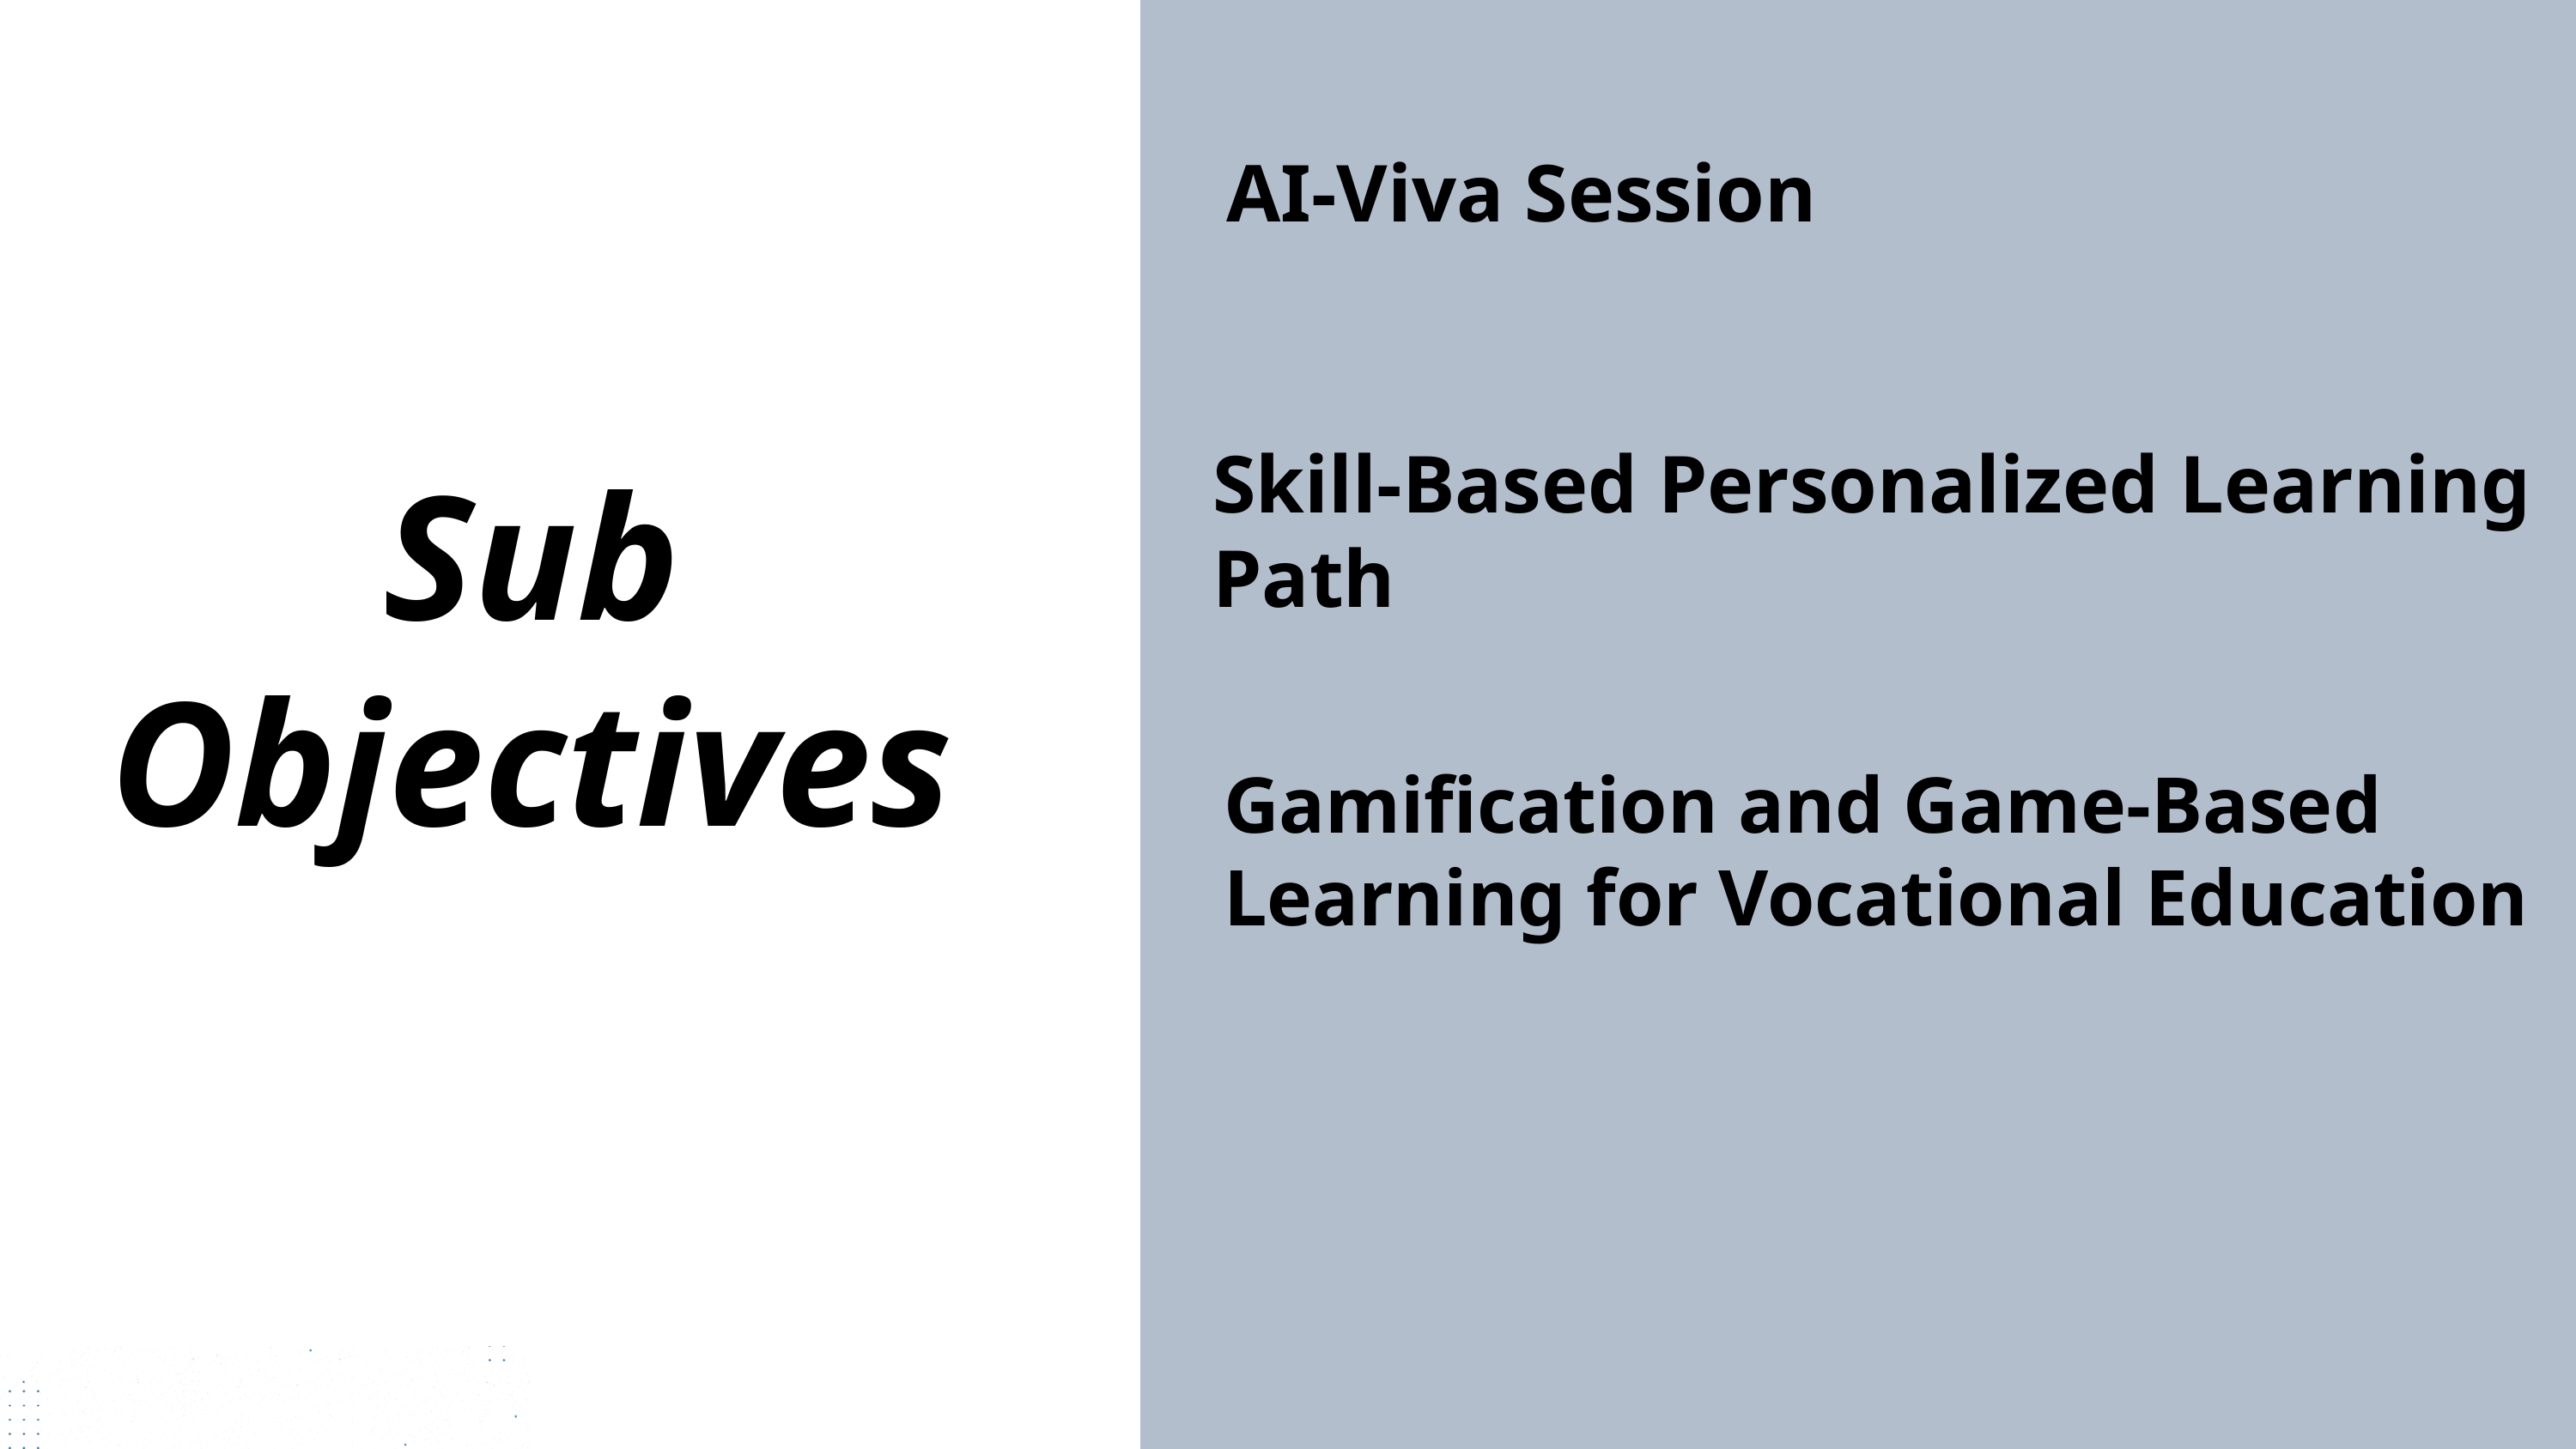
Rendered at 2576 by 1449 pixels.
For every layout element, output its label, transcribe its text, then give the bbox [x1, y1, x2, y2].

text_box Sub Objectives [72, 448, 990, 861]
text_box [0, 1346, 532, 1449]
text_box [1139, 0, 2576, 1449]
